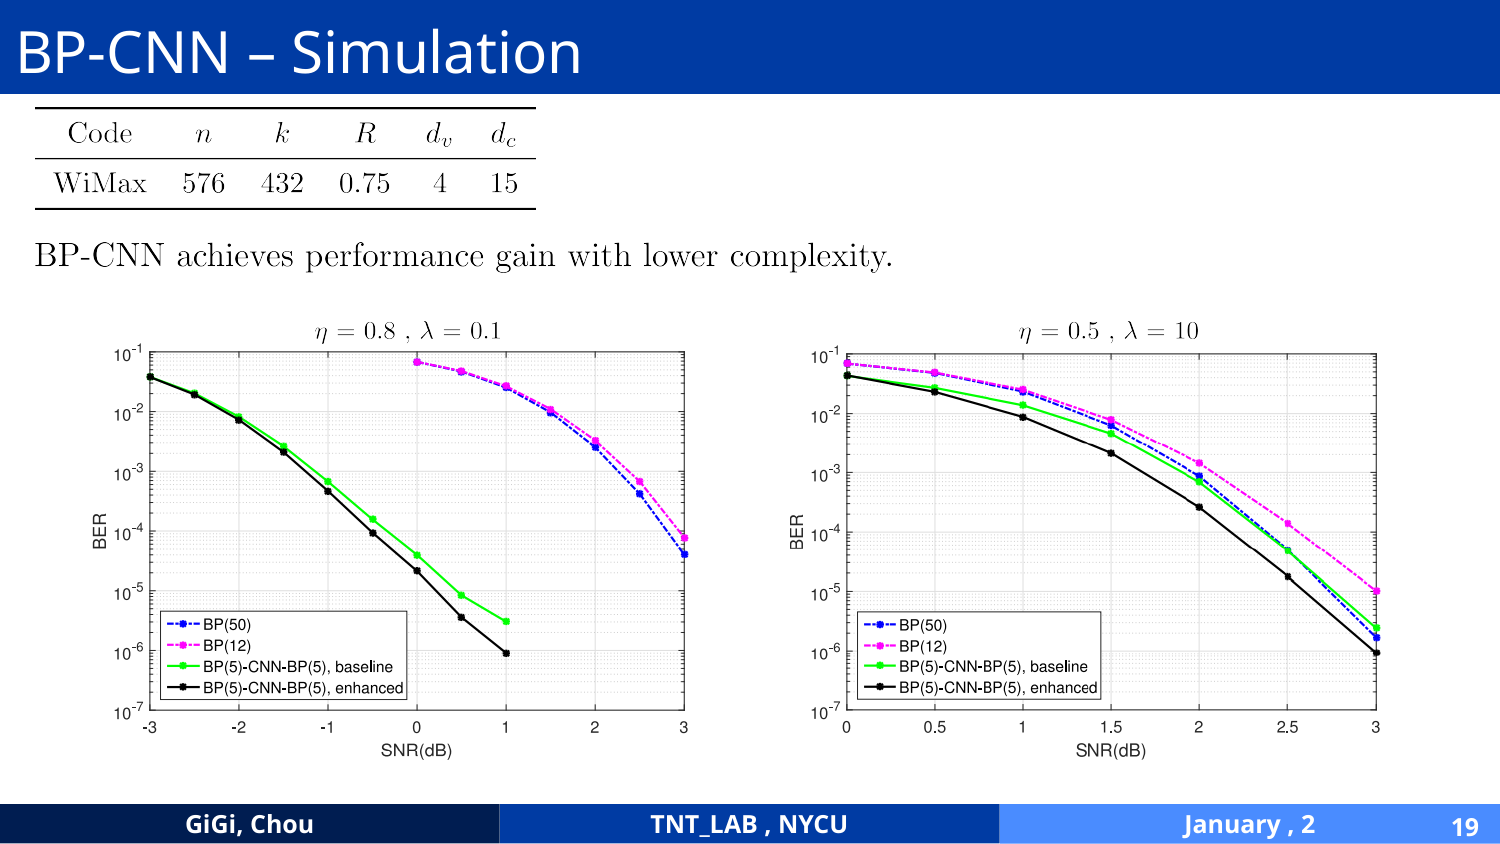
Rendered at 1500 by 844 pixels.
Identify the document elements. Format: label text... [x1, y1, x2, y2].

text_box [0, 0, 1500, 96]
text_box BP-CNN – Simulation [0, 0, 1368, 94]
picture [34, 107, 536, 210]
picture [34, 242, 891, 273]
picture [89, 321, 694, 760]
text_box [0, 803, 1500, 844]
picture [790, 320, 1386, 760]
